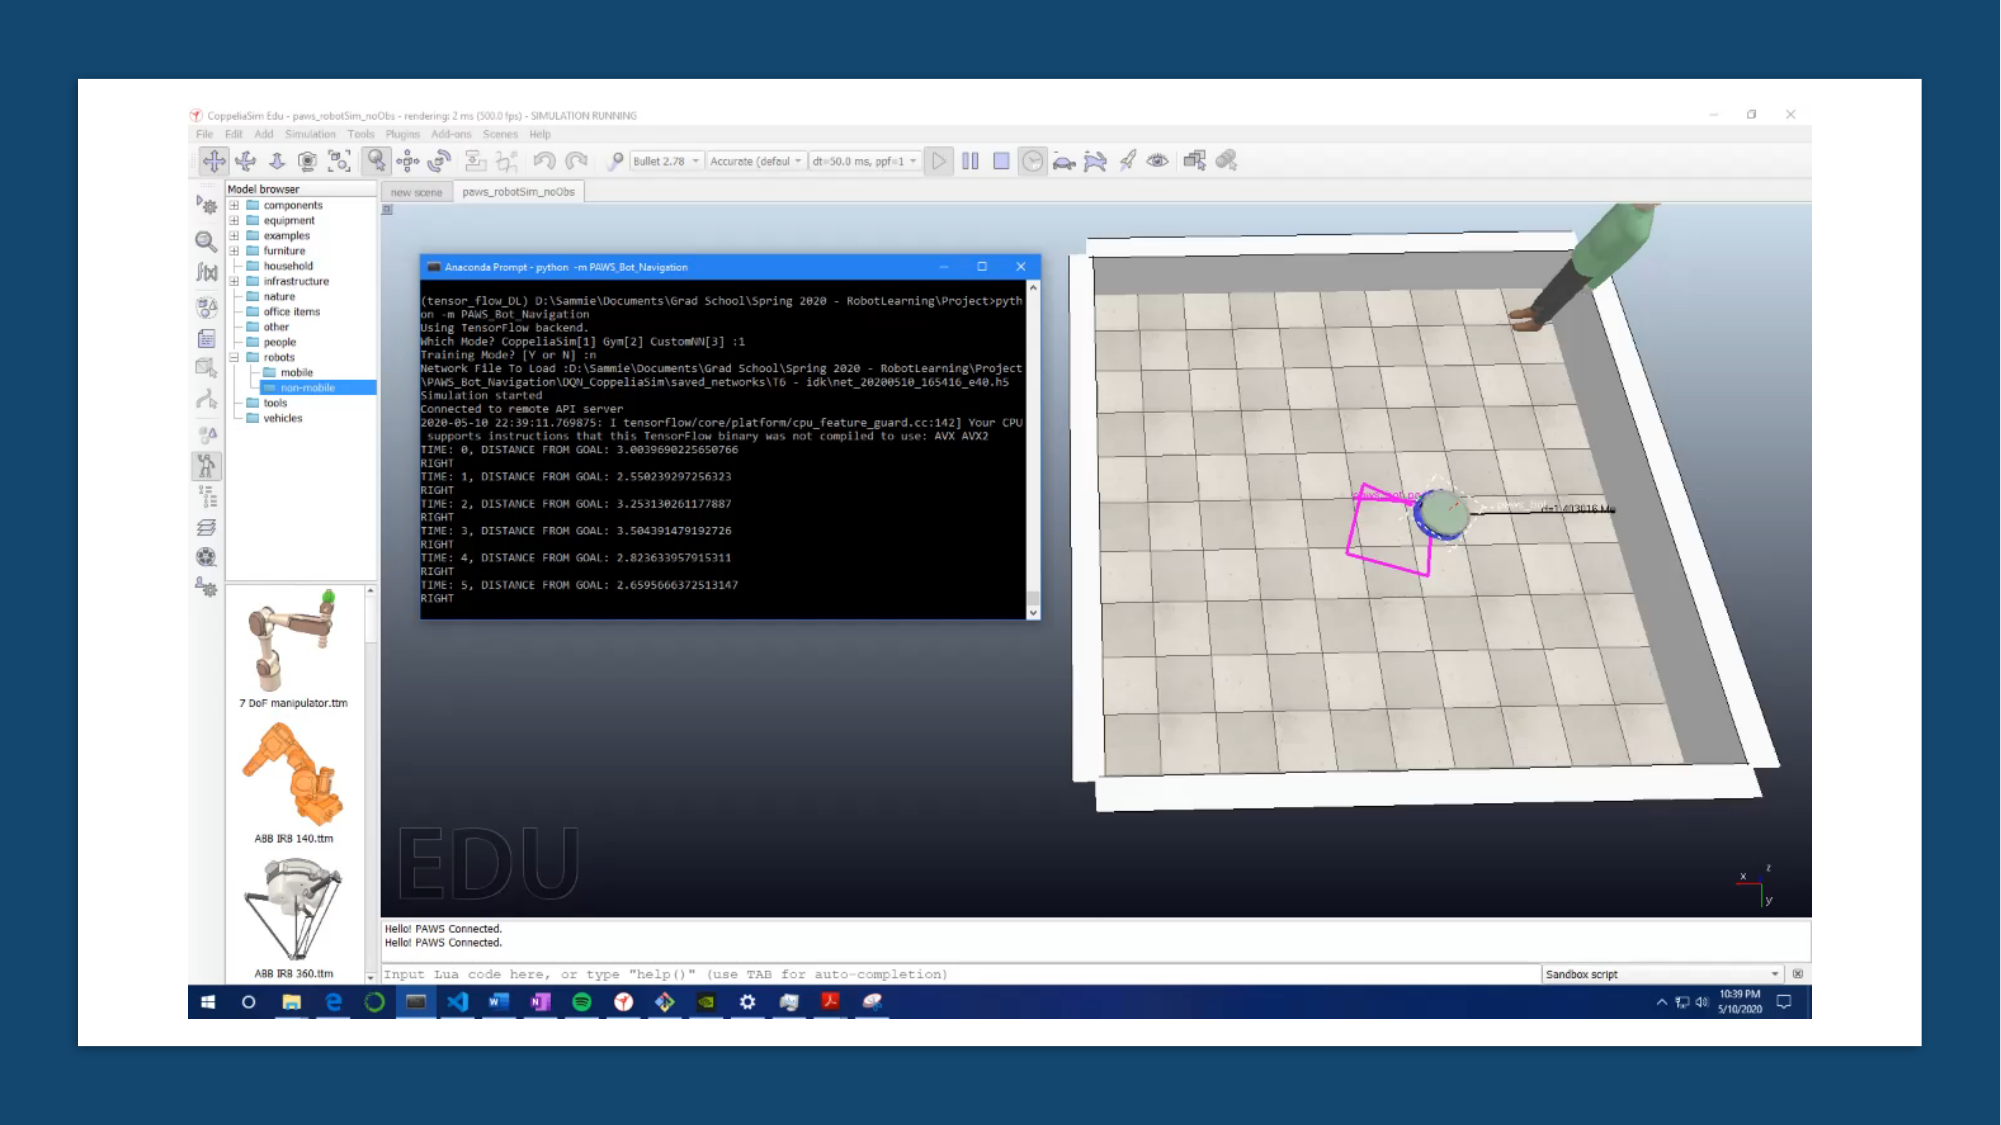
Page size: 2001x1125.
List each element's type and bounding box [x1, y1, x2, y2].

text_box [0, 0, 2000, 1125]
text_box [77, 77, 1923, 1048]
text_box [187, 105, 1813, 1020]
